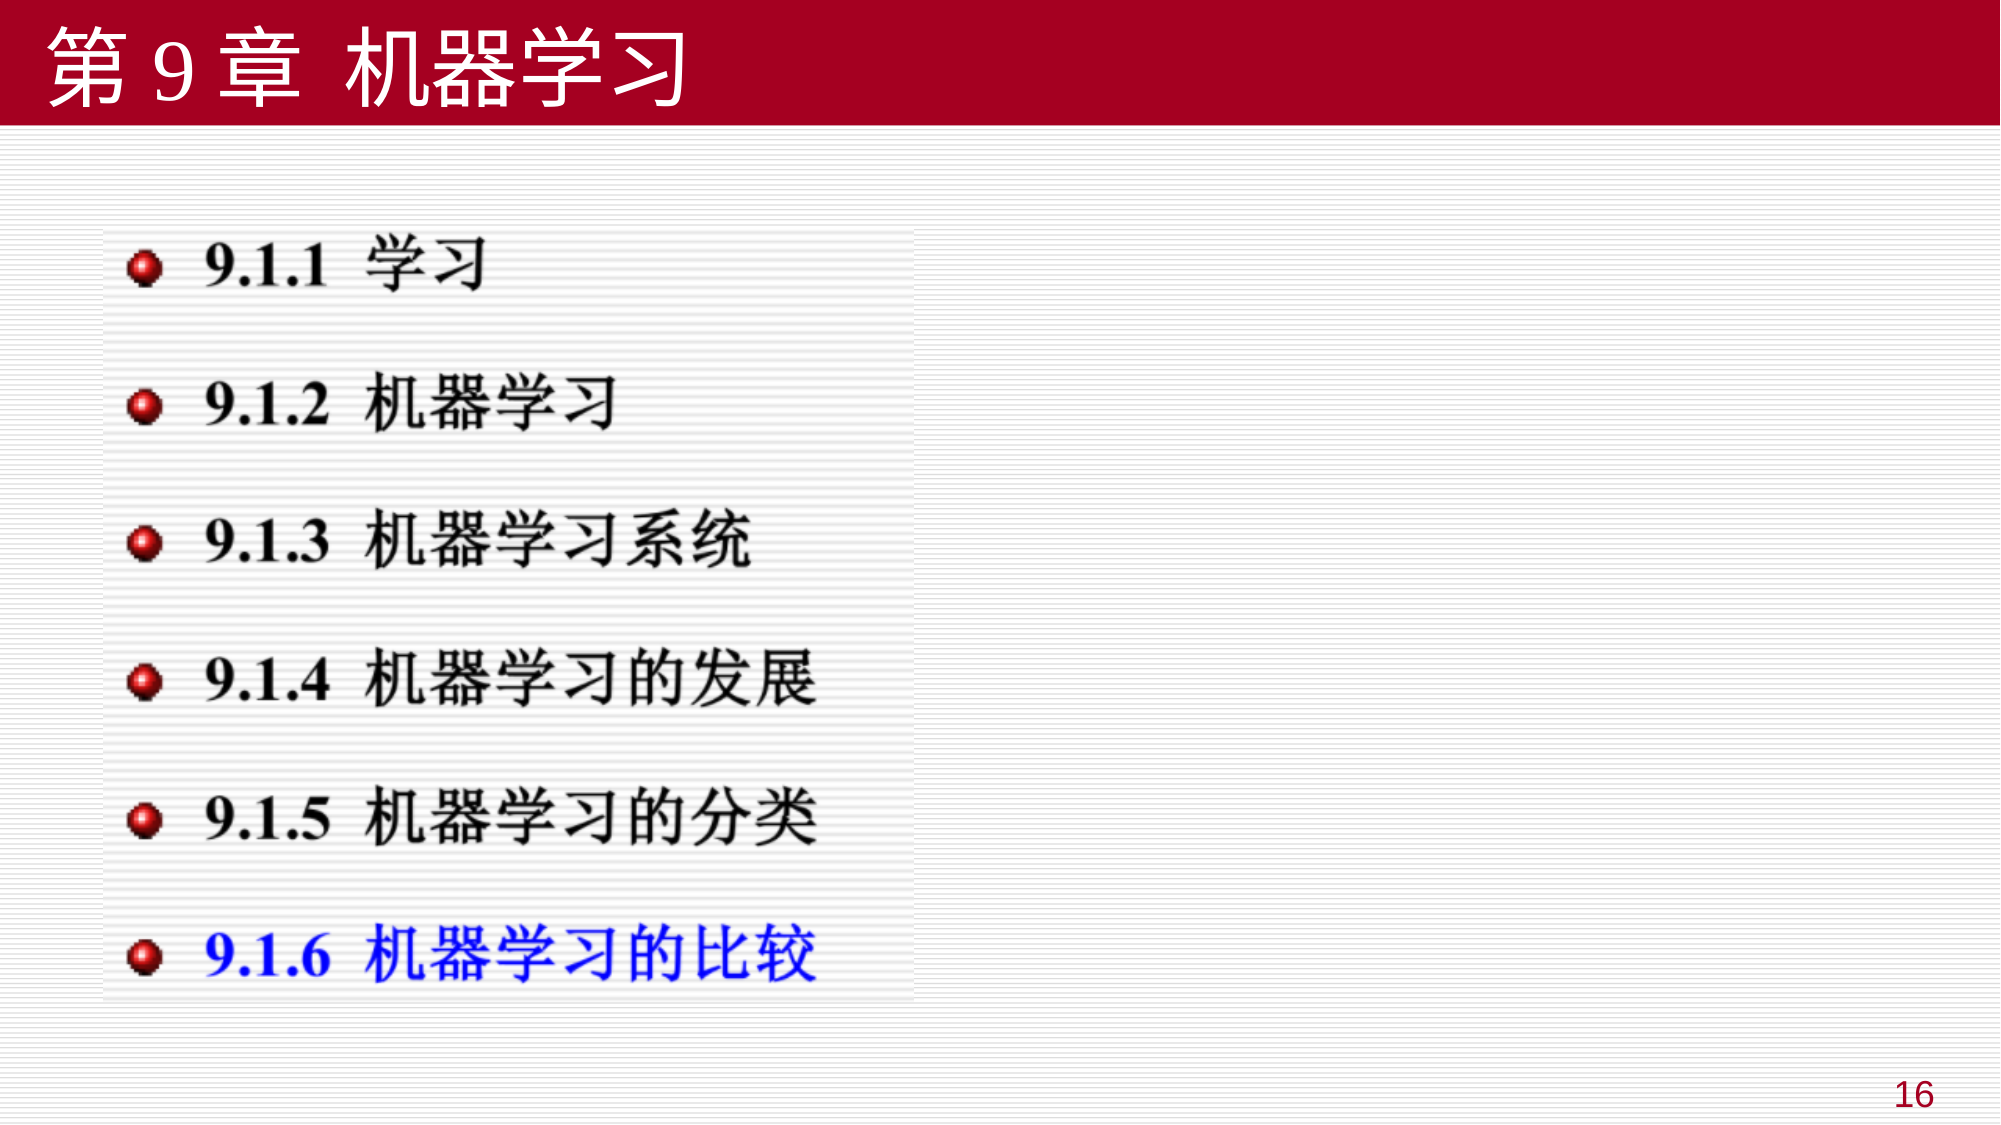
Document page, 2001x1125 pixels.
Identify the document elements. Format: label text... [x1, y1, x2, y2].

slide_number 16 [1516, 1062, 1950, 1122]
text_box 第9章 机器学习 [0, 0, 2000, 126]
picture [0, 0, 2001, 1125]
